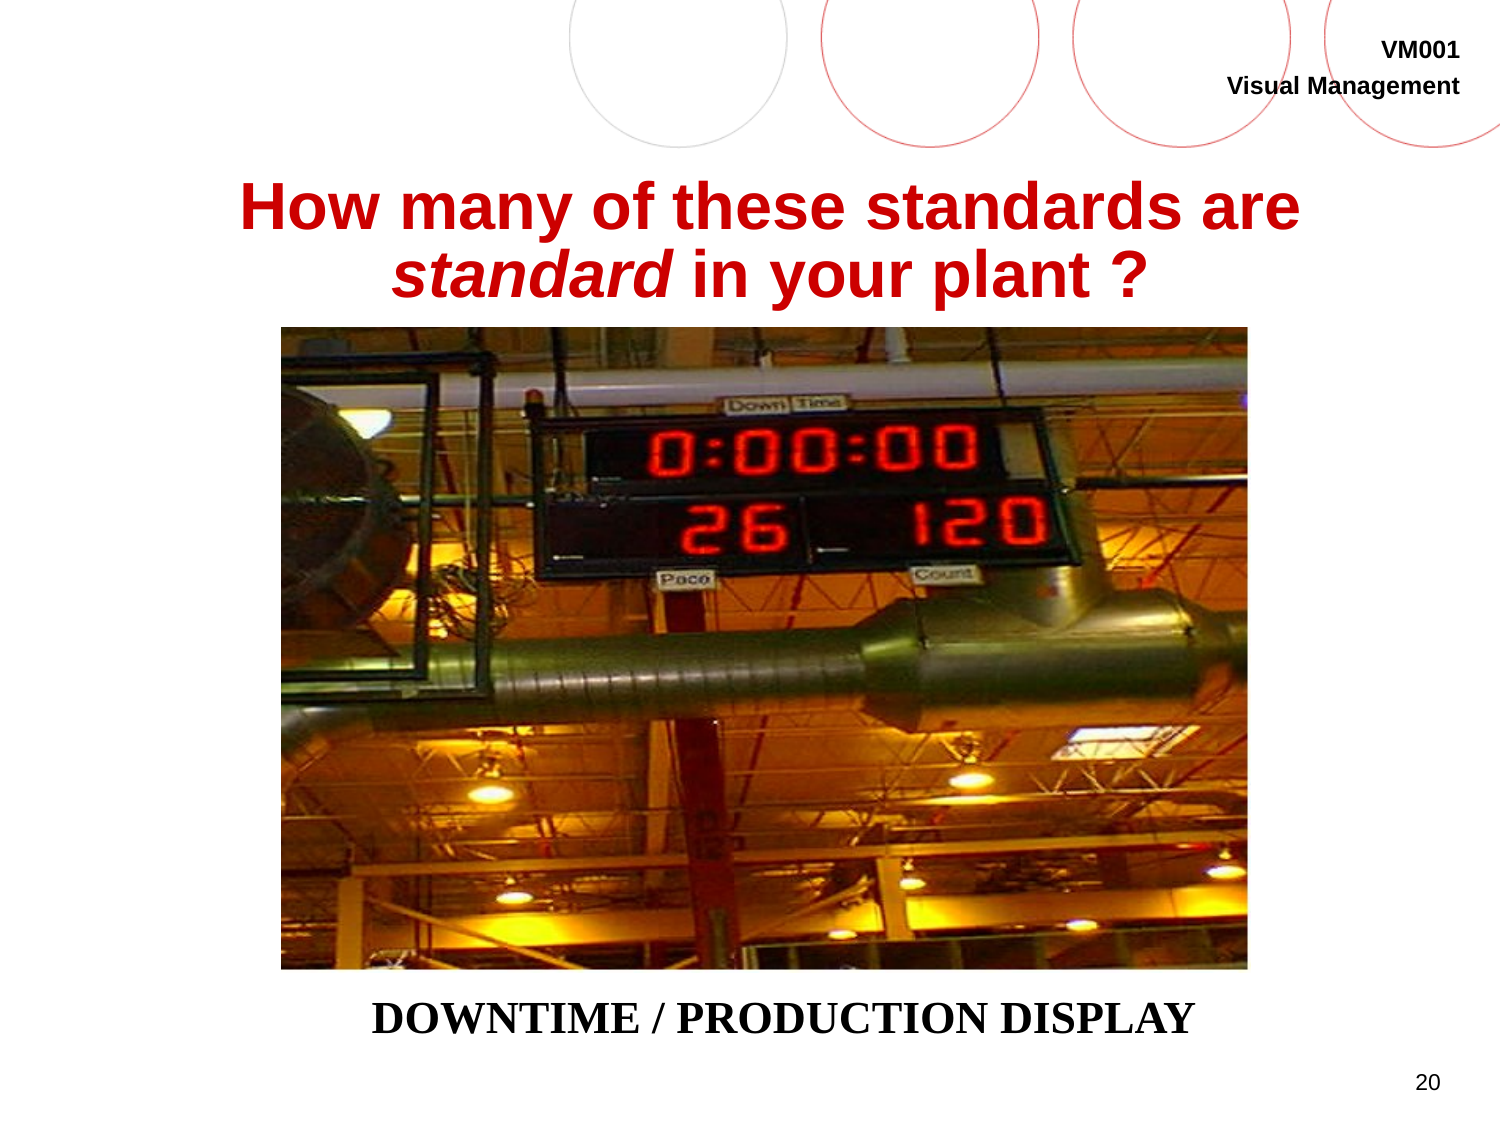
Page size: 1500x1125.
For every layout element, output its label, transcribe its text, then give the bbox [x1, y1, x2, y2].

title How many of these standards are standard in your plant ? [97, 149, 1445, 337]
text_box DOWNTIME / PRODUCTION DISPLAY [356, 981, 1218, 1051]
picture [568, 0, 1500, 149]
picture [281, 327, 1251, 973]
